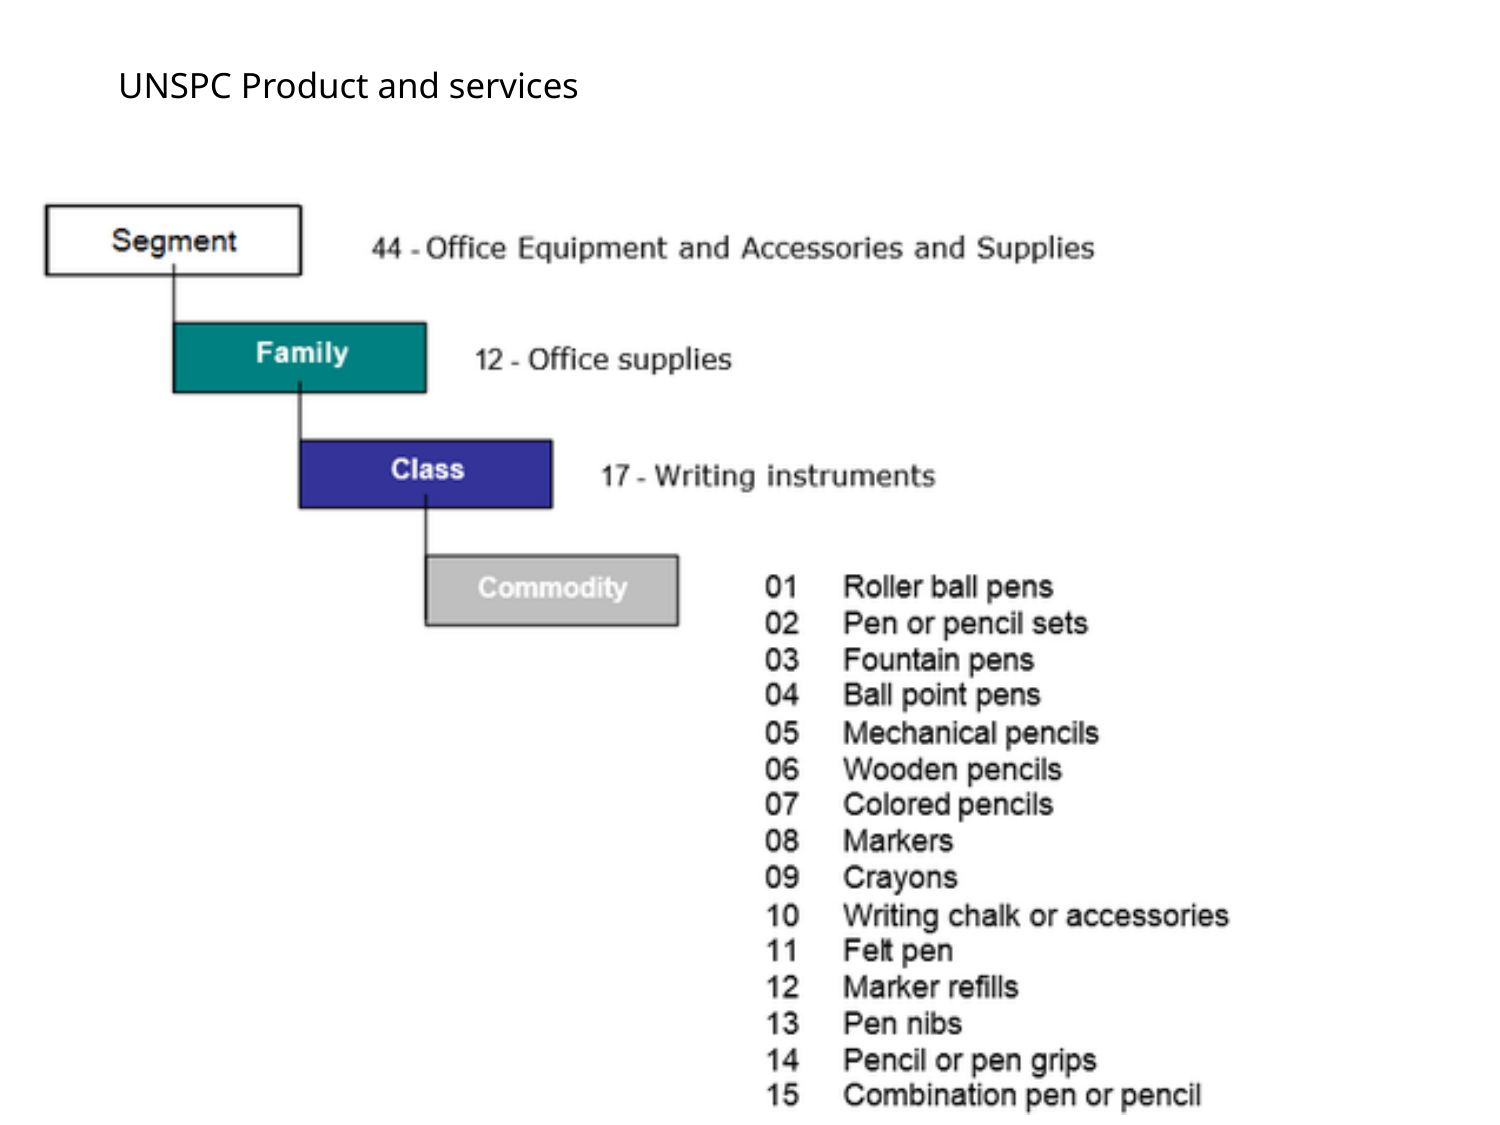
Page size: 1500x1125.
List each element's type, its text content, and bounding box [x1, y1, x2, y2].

title UNSPC Product and services [103, 59, 1397, 157]
picture [39, 196, 1233, 1115]
